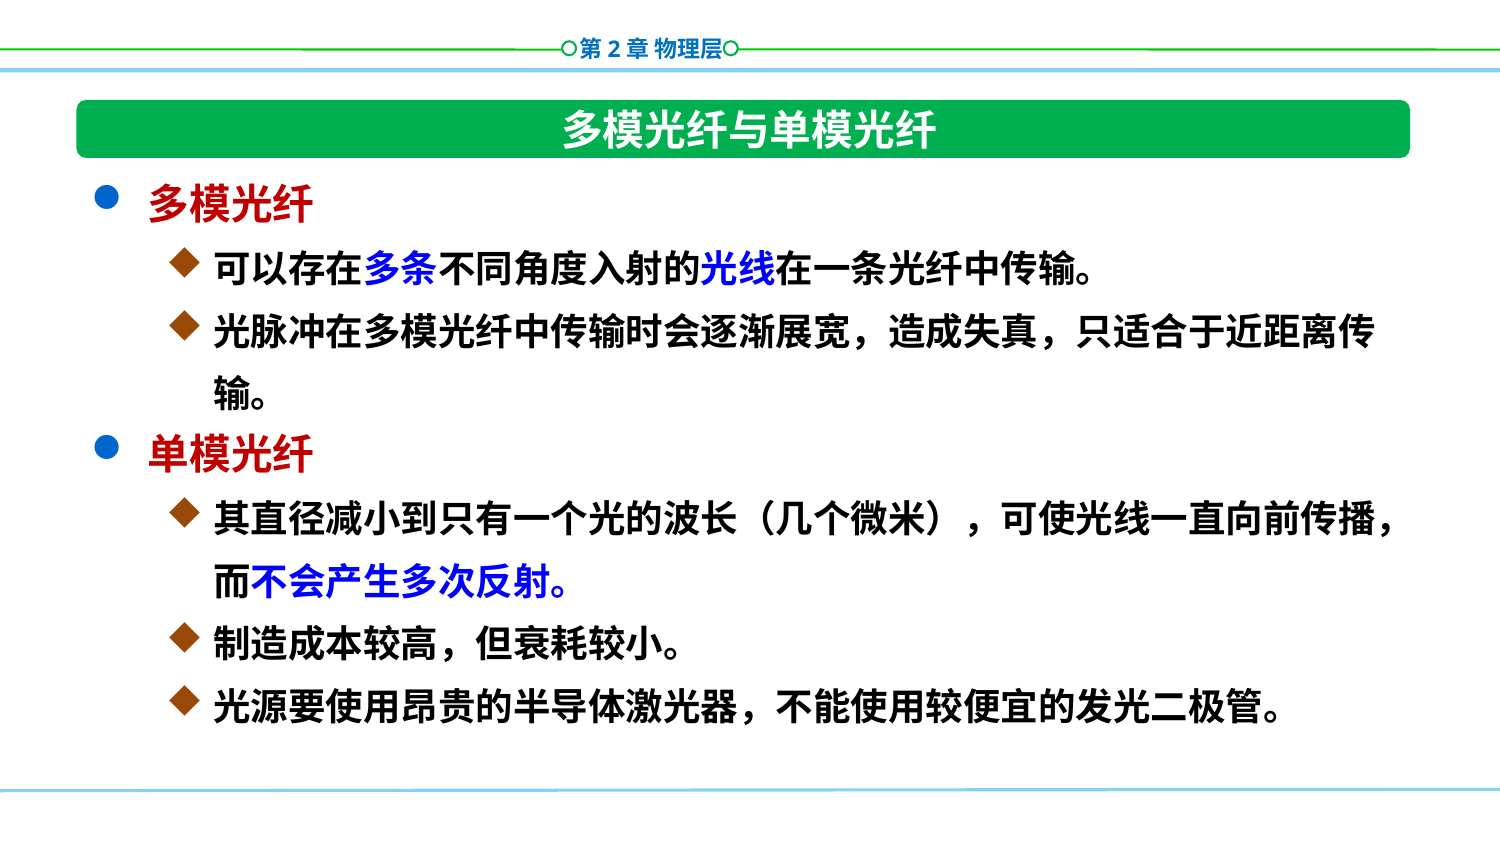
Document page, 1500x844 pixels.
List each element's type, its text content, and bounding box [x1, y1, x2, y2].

list 多模光纤 可以存在多条不同角度入射的光线在一条光纤中传输。 光脉冲在多模光纤中传输时会逐渐展宽，造成失真，只适合于近距离传输。 单模光纤 其直径减小到只有一个光的波长（几个微米），可使光线一直向前传播，而不会产生多次反射。 制造成本较高，但衰耗较小。 光源要使用昂贵的半导体激光器，不能使用较便宜的发光二极管。 [76, 158, 1410, 712]
list 多模光纤与单模光纤 [204, 99, 1293, 158]
